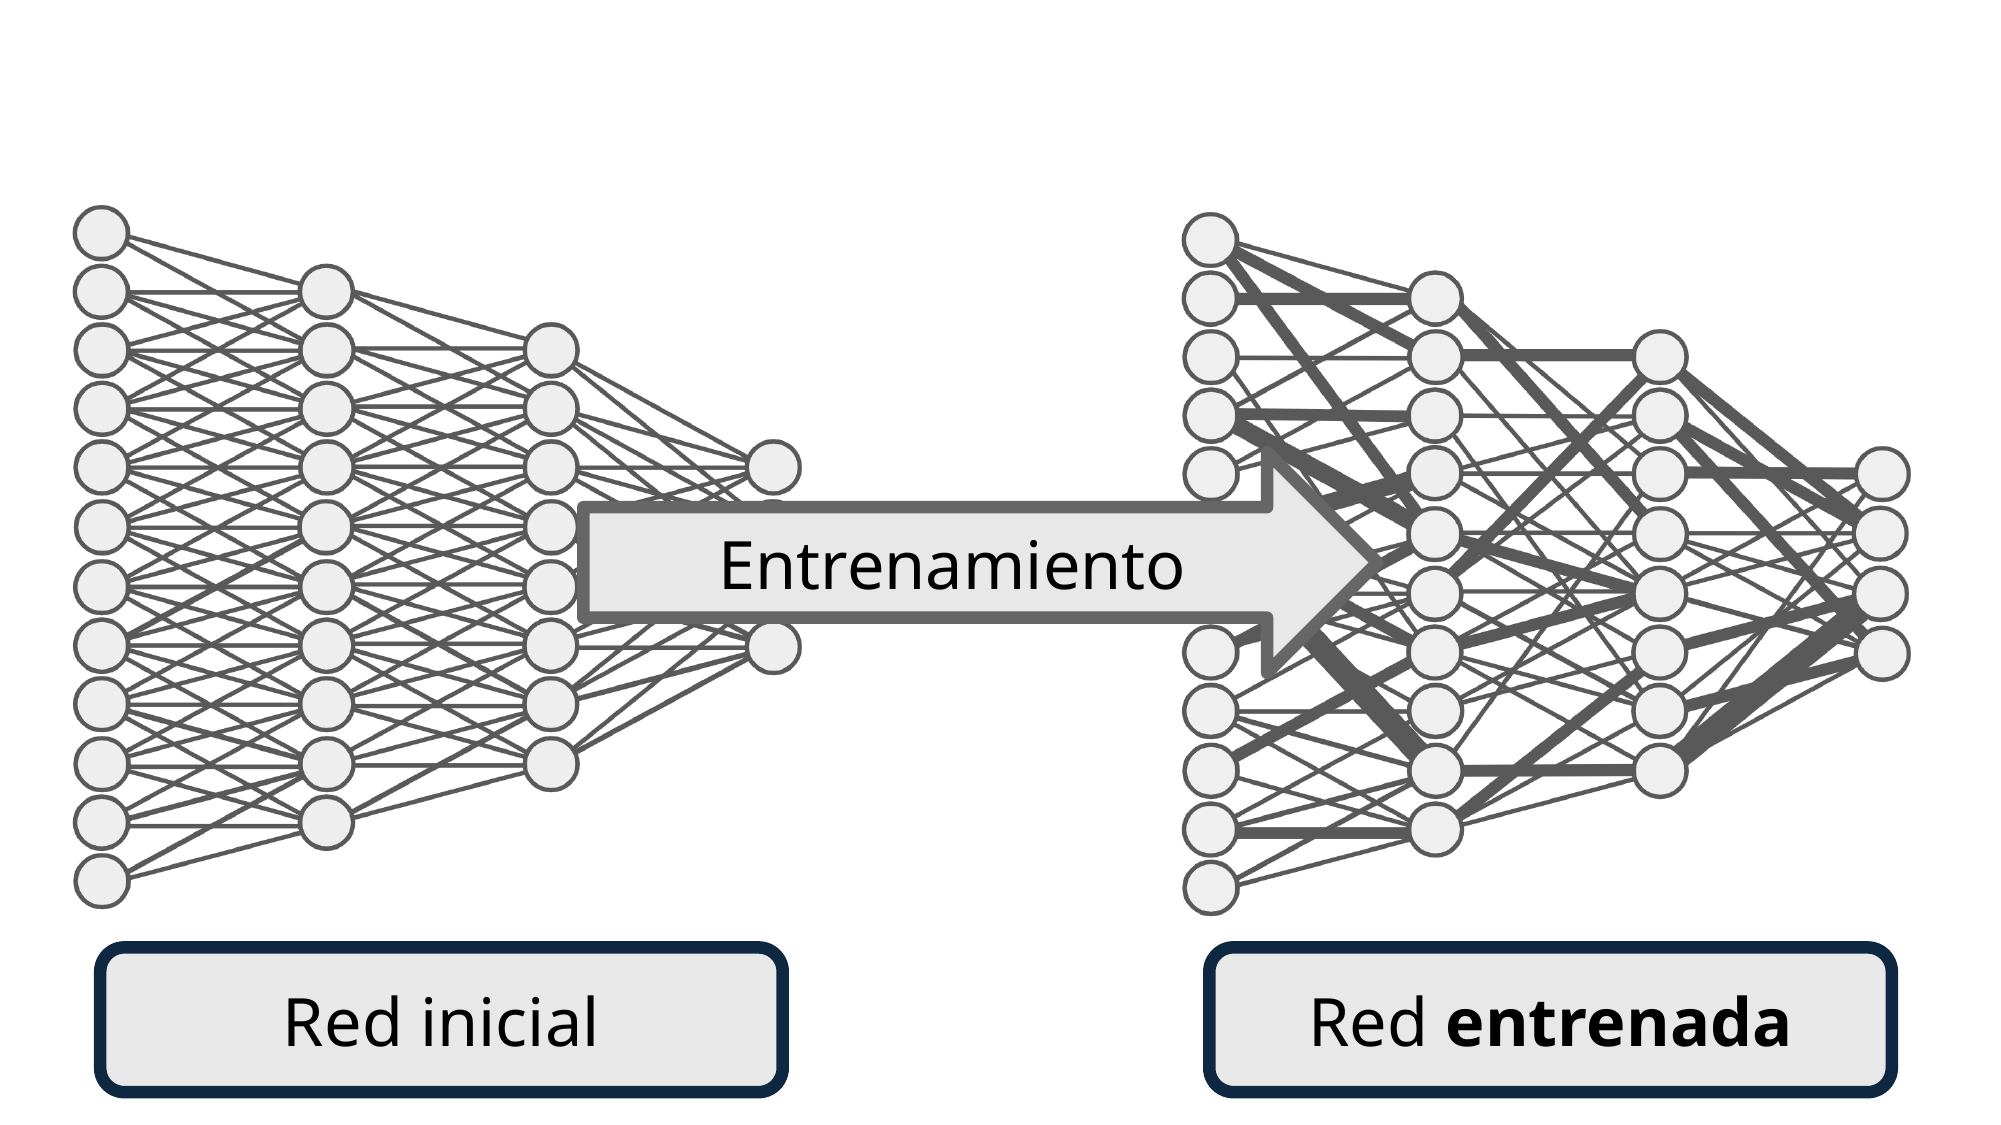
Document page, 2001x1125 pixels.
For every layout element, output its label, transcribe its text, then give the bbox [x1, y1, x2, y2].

picture [1171, 195, 1931, 930]
text_box Red inicial [100, 947, 783, 1093]
picture [61, 195, 821, 930]
text_box Red entrenada [1209, 947, 1892, 1093]
text_box Entrenamiento [821, 507, 1171, 618]
